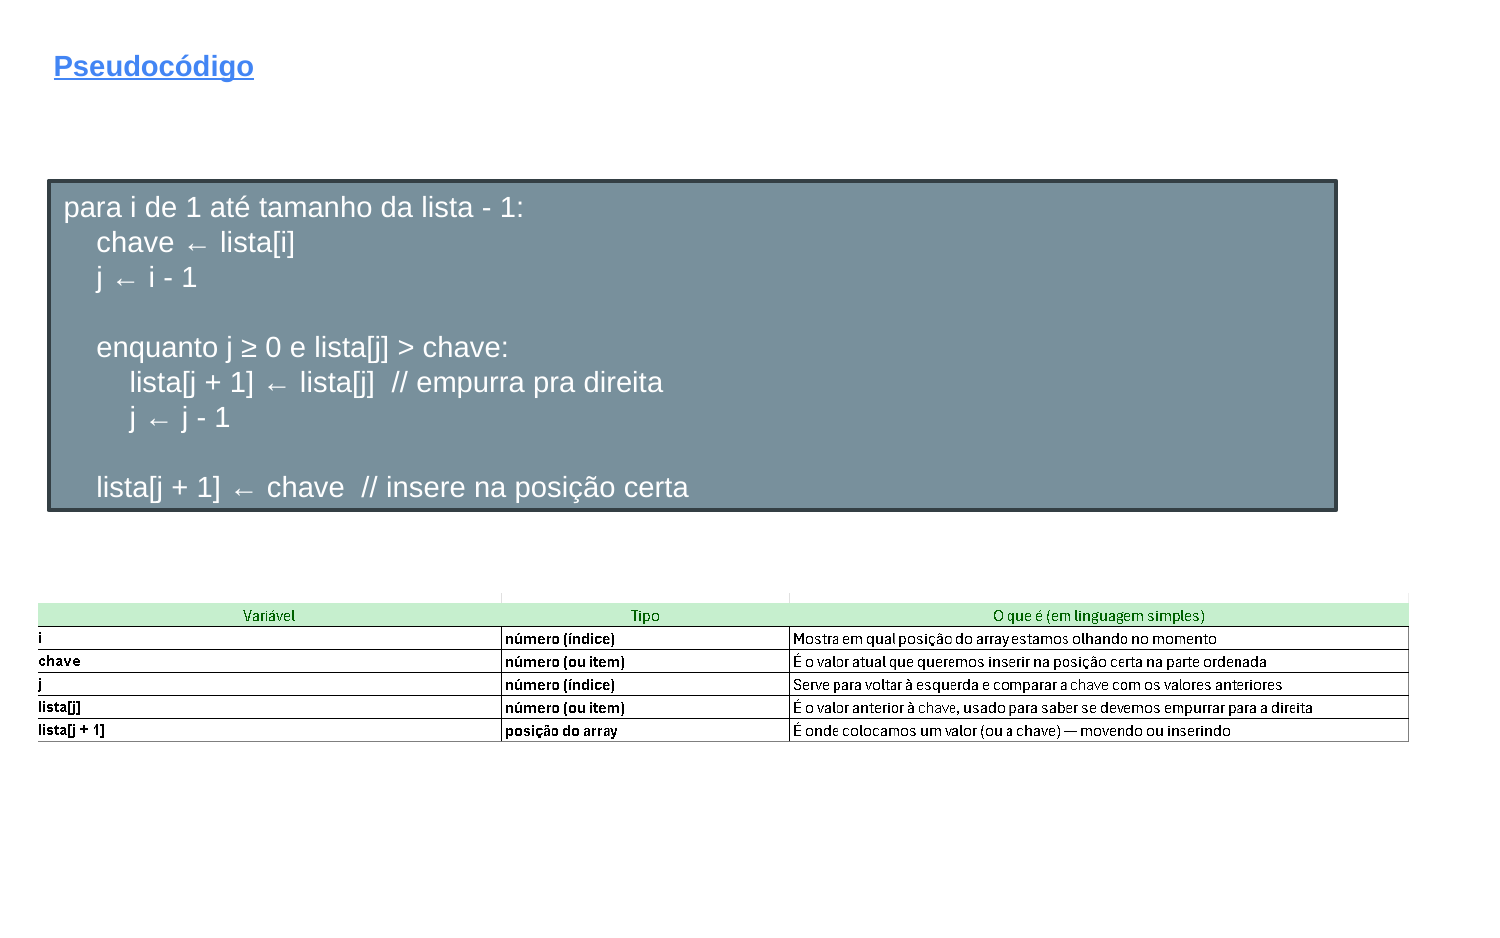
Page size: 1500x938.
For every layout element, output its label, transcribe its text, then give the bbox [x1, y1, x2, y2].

text_box Pseudocódigo [38, 39, 1228, 90]
text_box para i de 1 até tamanho da lista - 1: chave ← lista[i] j ← i - 1 enquanto j ≥ 0 e lista[j] > chave: lista[j + 1] ← lista[j] // empurra pra direita j ← j - 1 lista[j + 1] ← chave // insere na posição certa [47, 179, 1338, 512]
picture [38, 593, 1409, 742]
